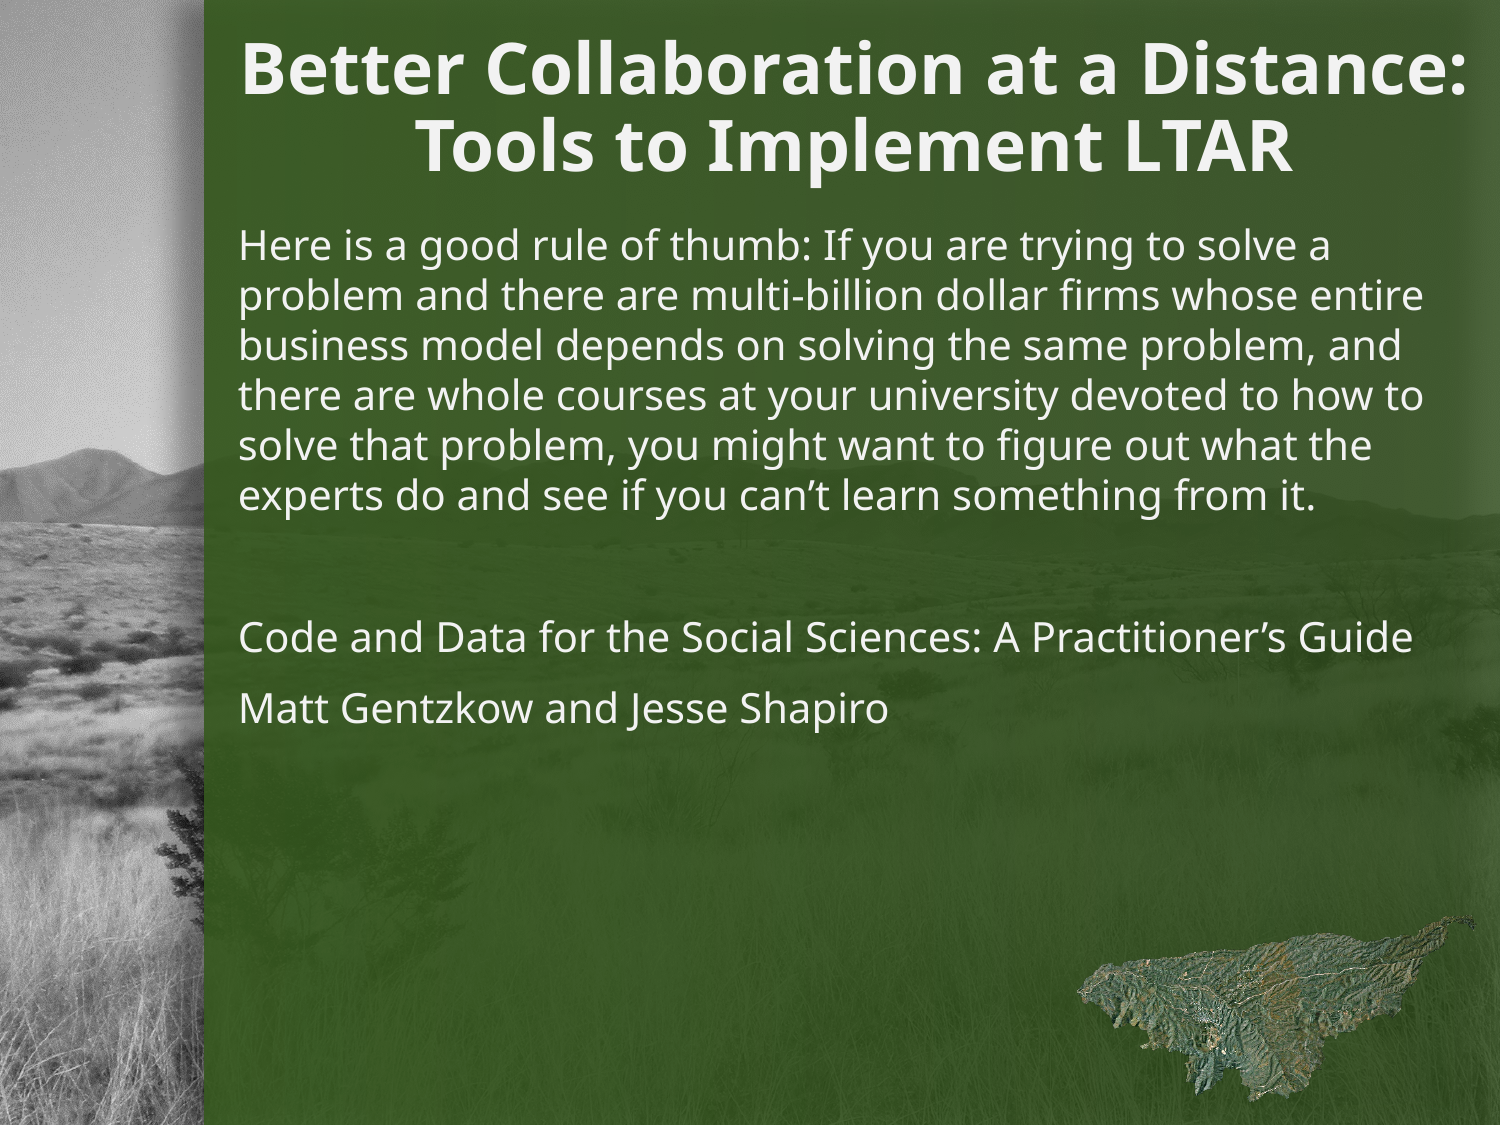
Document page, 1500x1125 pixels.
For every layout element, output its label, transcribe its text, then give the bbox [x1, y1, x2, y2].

list Here is a good rule of thumb: If you are trying to solve a problem and there are multi-billion dollar firms whose entire business model depends on solving the same problem, and there are whole courses at your university devoted to how to solve that problem, you might want to figure out what the experts do and see if you can’t learn something from it. Code and Data for the Social Sciences: A Practitioner’s Guide Matt Gentzkow and Jesse Shapiro [222, 211, 1477, 1024]
picture [0, 0, 204, 1125]
title Better Collaboration at a Distance: Tools to Implement LTAR [208, 24, 1500, 196]
picture [1073, 873, 1481, 1125]
